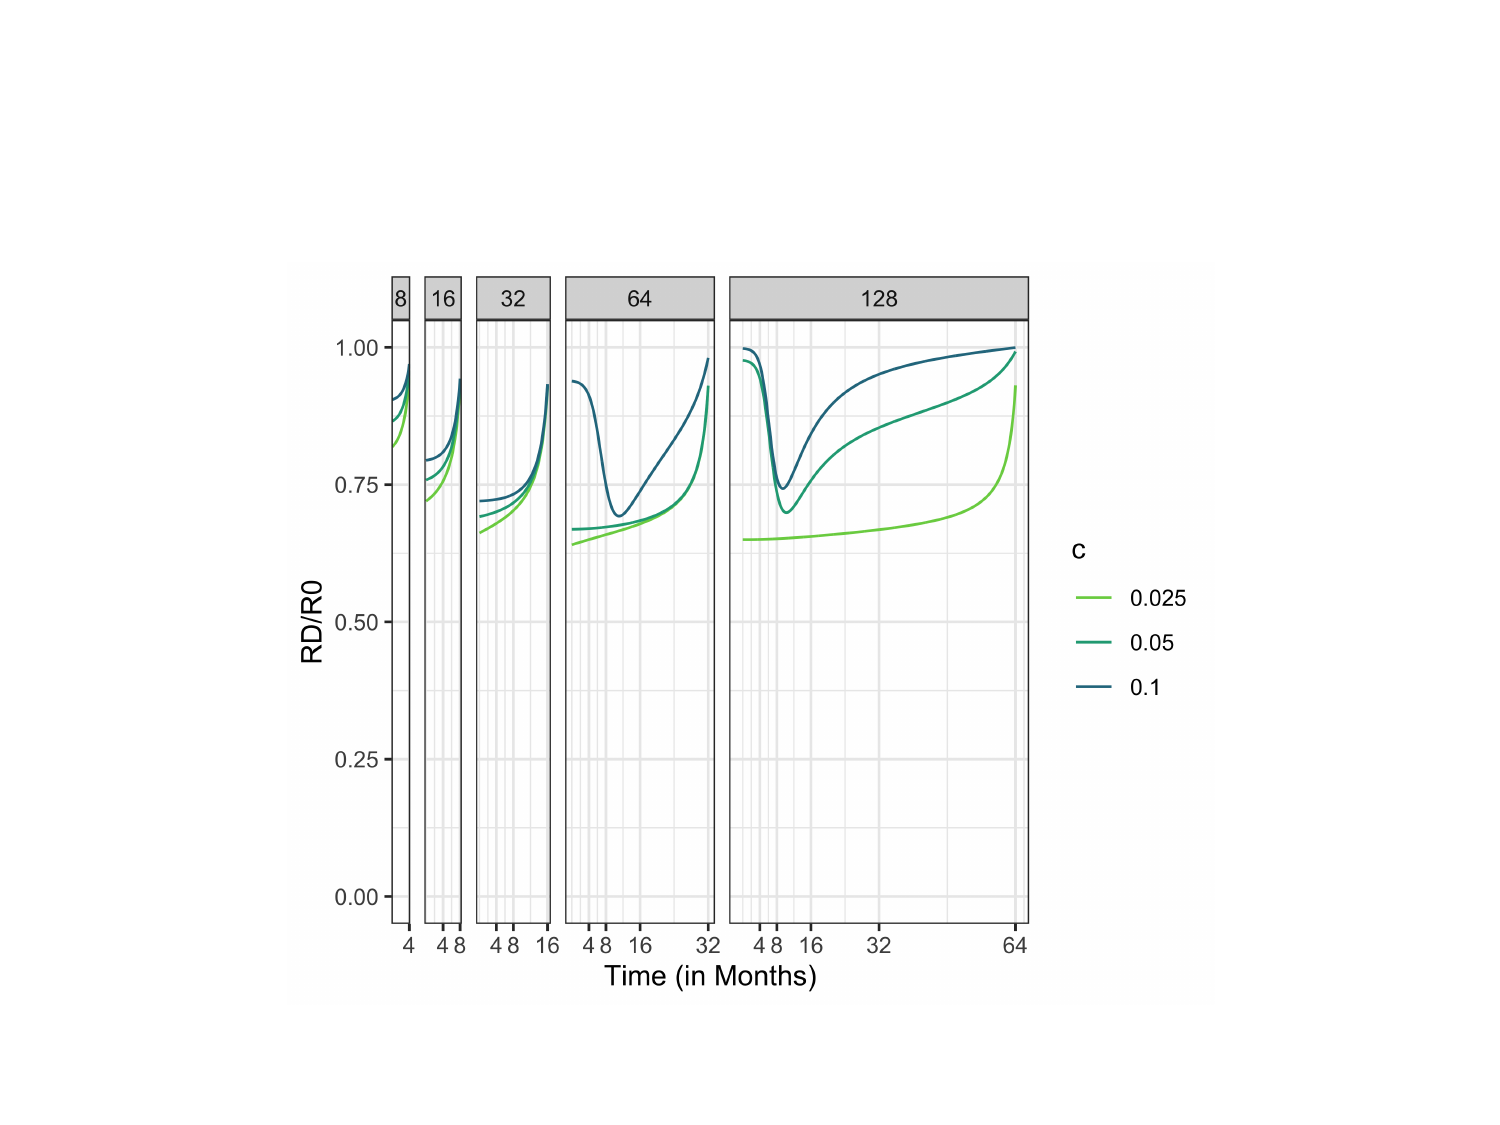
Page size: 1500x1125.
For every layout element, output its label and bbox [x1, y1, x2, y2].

picture [287, 262, 1215, 1005]
